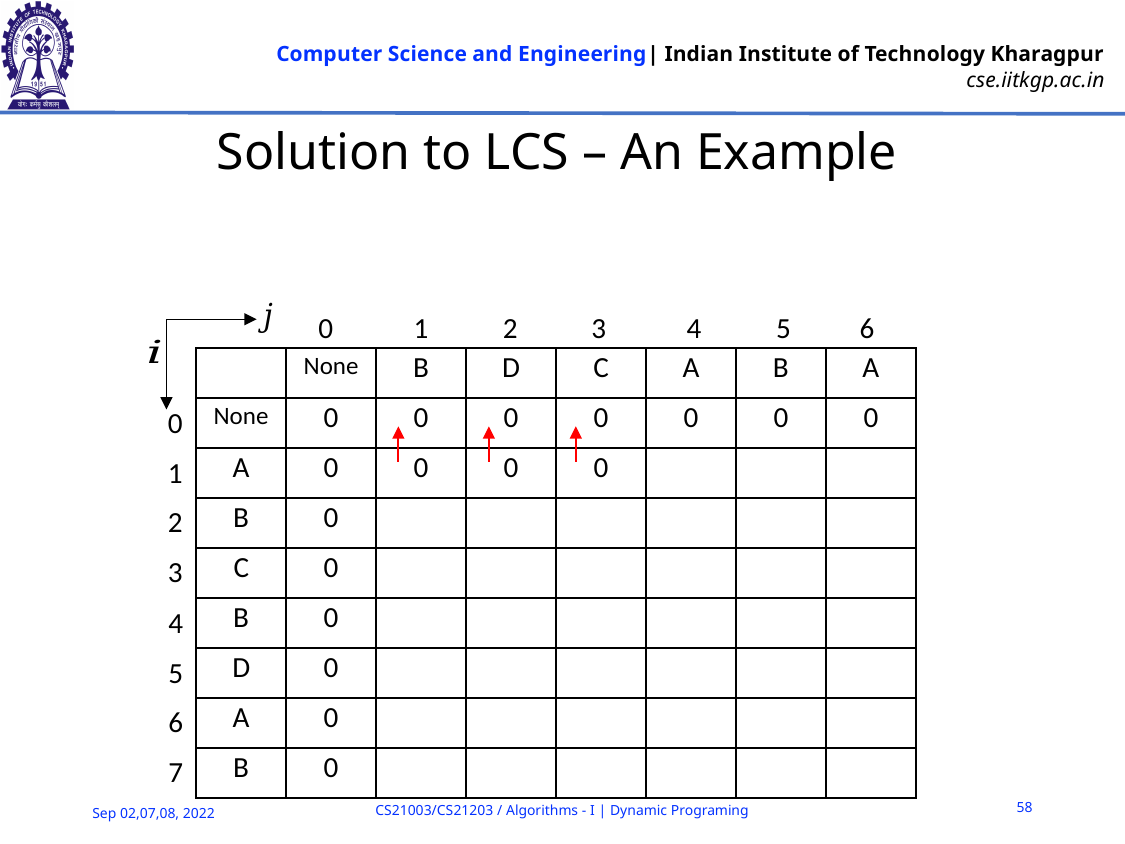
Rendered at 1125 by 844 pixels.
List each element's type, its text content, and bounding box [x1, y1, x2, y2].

text_box 2 [488, 302, 533, 352]
table_cell [647, 649, 735, 697]
table_cell 0 [287, 749, 375, 797]
table_cell 0 [467, 449, 555, 497]
table_cell 0 [467, 399, 555, 447]
table_cell [467, 599, 555, 647]
table_cell [377, 749, 465, 797]
table_cell [557, 699, 645, 747]
text_box 5 [761, 302, 806, 352]
table_cell 0 [287, 399, 375, 447]
text_box 1 [398, 302, 444, 352]
text_box 3 [576, 302, 622, 352]
table_cell [467, 749, 555, 797]
table_cell [737, 499, 825, 547]
table_cell [647, 599, 735, 647]
table_cell 0 [287, 549, 375, 597]
text_box 4 [153, 596, 198, 647]
table_cell [377, 699, 465, 747]
text_box 6 [844, 302, 890, 352]
table_cell 0 [377, 449, 465, 497]
text_box 6 [153, 695, 198, 746]
table_cell 0 [287, 699, 375, 747]
text_box 5 [153, 647, 198, 695]
text_box 2 [153, 495, 198, 546]
table_cell [827, 599, 915, 647]
table_header C [557, 349, 645, 397]
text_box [146, 298, 274, 410]
text_box 4 [671, 302, 717, 352]
table_cell [737, 599, 825, 647]
table_cell 0 [647, 399, 735, 447]
table_header A [647, 349, 735, 397]
table_cell [557, 749, 645, 797]
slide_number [77, 798, 274, 844]
table_cell C [198, 549, 285, 597]
footer CS21003/CS21203 / Algorithms - I | Dynamic Programing [185, 787, 940, 833]
table_cell [377, 599, 465, 647]
table_cell [827, 749, 915, 797]
table_header [274, 349, 285, 397]
table_cell 0 [287, 449, 375, 497]
text_box 1 [153, 446, 198, 495]
text_box 0 [153, 410, 198, 446]
table_cell [827, 699, 915, 747]
table_header B [377, 349, 465, 397]
table_cell [827, 449, 915, 497]
table_cell 0 [287, 599, 375, 647]
table_cell 0 [737, 399, 825, 447]
table_cell B [198, 499, 285, 547]
table_cell [827, 549, 915, 597]
table_cell [827, 649, 915, 697]
table_cell [467, 549, 555, 597]
table_cell 0 [557, 399, 645, 447]
table_cell 0 [827, 399, 915, 447]
table_cell B [197, 749, 285, 797]
table_cell [467, 699, 555, 747]
table_cell [647, 449, 735, 497]
table_cell [557, 549, 645, 597]
table_cell [647, 749, 735, 797]
table_cell [737, 649, 825, 697]
picture [1, 1, 74, 110]
table_cell B [198, 599, 285, 647]
table_cell [737, 699, 825, 747]
table_cell [647, 549, 735, 597]
table_cell [467, 499, 555, 547]
table_cell [737, 749, 825, 797]
text_box 0 [303, 302, 348, 352]
table_cell A [198, 449, 285, 497]
table_cell [377, 549, 465, 597]
table_header B [737, 349, 825, 397]
table_cell [737, 449, 825, 497]
table_header D [467, 349, 555, 397]
title Solution to LCS – An Example [35, 78, 1078, 221]
text_box 3 [153, 546, 198, 596]
table_cell 0 [377, 399, 465, 447]
table_header A [827, 349, 915, 397]
table_cell [557, 649, 645, 697]
table_cell A [198, 699, 285, 747]
table_cell [467, 649, 555, 697]
slide_number 58 [992, 785, 1048, 831]
table_cell [377, 649, 465, 697]
table_cell 0 [287, 499, 375, 547]
table_cell [377, 499, 465, 547]
table_cell 0 [557, 449, 645, 497]
table_cell [827, 499, 915, 547]
table_cell [647, 499, 735, 547]
table_cell [737, 549, 825, 597]
table_cell [557, 499, 645, 547]
table_cell [647, 699, 735, 747]
table_cell 0 [287, 649, 375, 697]
table_cell D [198, 649, 285, 697]
table_cell [557, 599, 645, 647]
text_box 7 [153, 746, 198, 796]
table_header None [287, 349, 375, 397]
table_cell None [198, 399, 285, 447]
